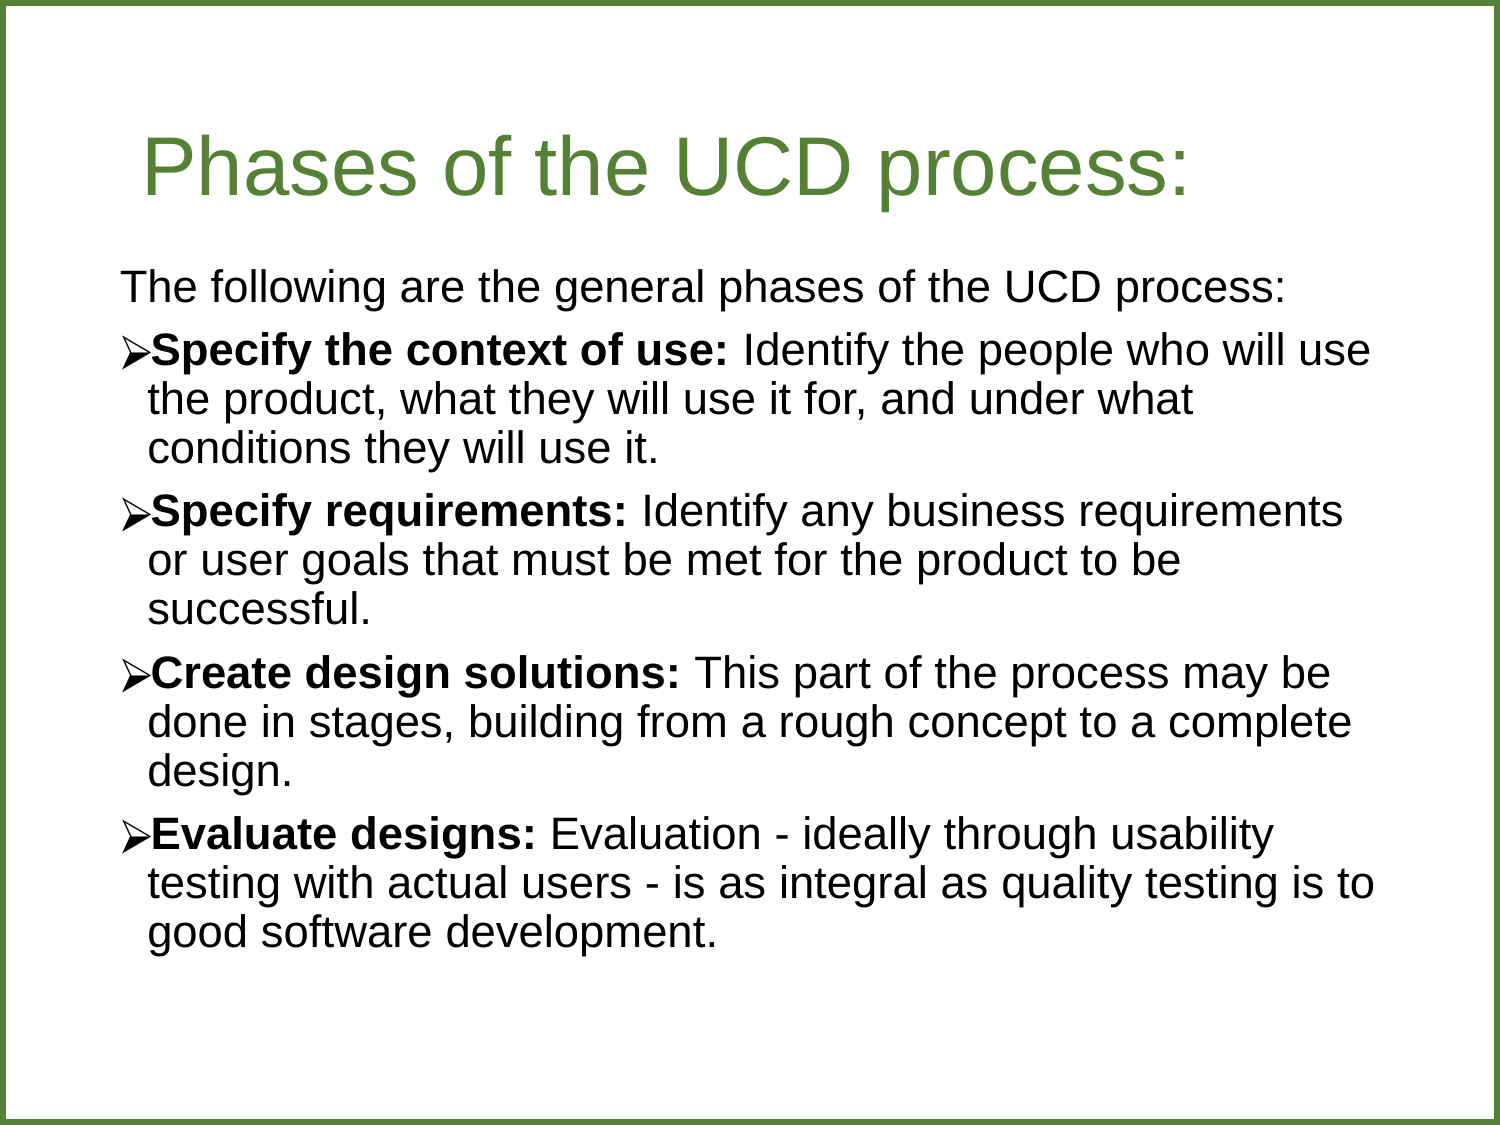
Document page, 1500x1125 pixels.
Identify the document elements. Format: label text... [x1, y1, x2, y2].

title Phases of the UCD process: [103, 59, 1397, 278]
list The following are the general phases of the UCD process: Specify the context of use: Identify the people who will use the product, what they will use it for, and under what conditions they will use it. Specify requirements: Identify any business requirements or user goals that must be met for the product to be successful. Create design solutions: This part of the process may be done in stages, building from a rough concept to a complete design. Evaluate designs: Evaluation - ideally through usability testing with actual users - is as integral as quality testing is to good software development. [104, 255, 1399, 970]
